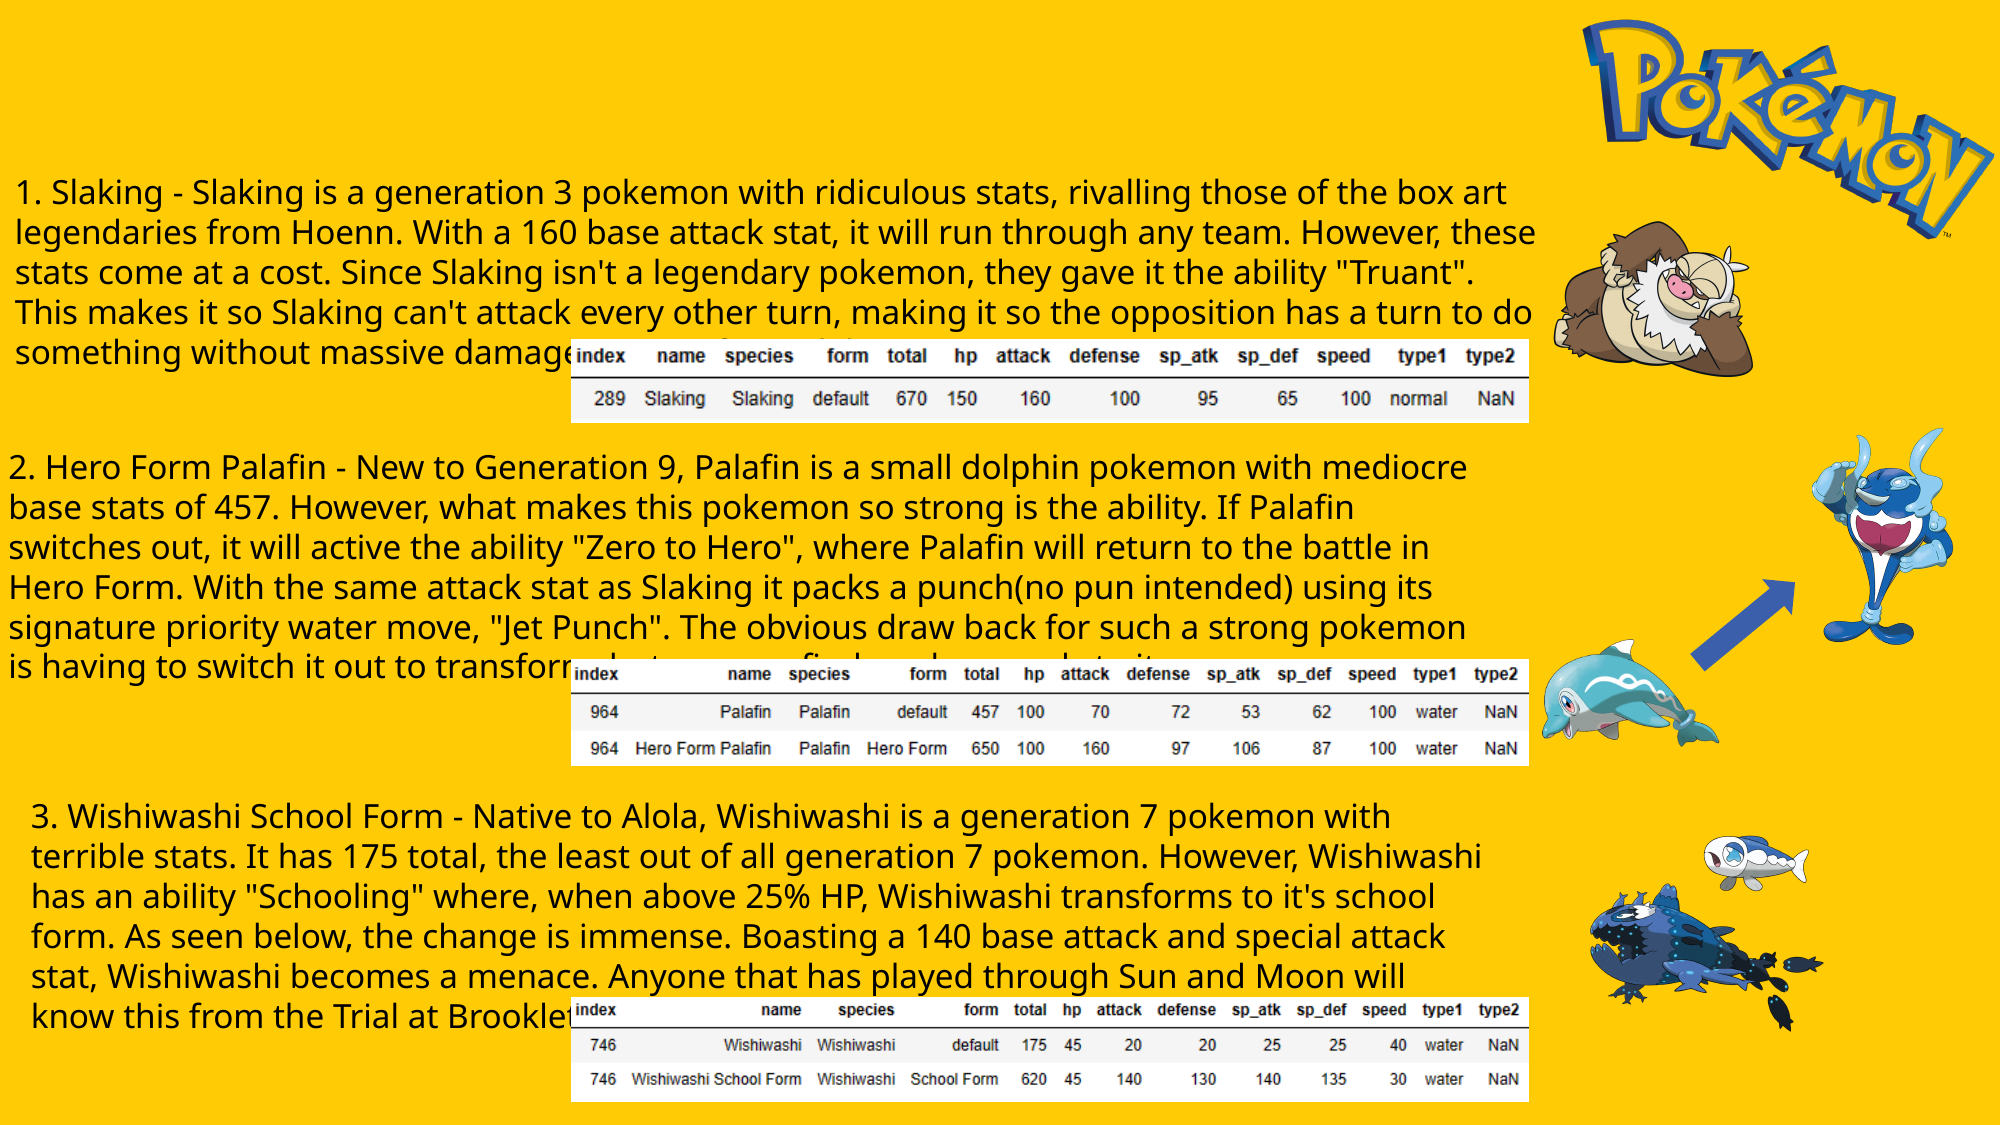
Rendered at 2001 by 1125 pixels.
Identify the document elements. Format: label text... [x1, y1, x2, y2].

text_box 1. Slaking - Slaking is a generation 3 pokemon with ridiculous stats, rivalling those of the box art legendaries from Hoenn. With a 160 base attack stat, it will run through any team. However, these stats come at a cost. Since Slaking isn't a legendary pokemon, they gave it the ability "Truant". This makes it so Slaking can't attack every other turn, making it so the opposition has a turn to do something without massive damage coming from Slaking [0, 163, 1562, 379]
text_box [1725, 592, 1765, 655]
text_box 3. Wishiwashi School Form - Native to Alola, Wishiwashi is a generation 7 pokemon with terrible stats. It has 175 total, the least out of all generation 7 pokemon. However, Wishiwashi has an ability "Schooling" where, when above 25% HP, Wishiwashi transforms to it's school form. As seen below, the change is immense. Boasting a 140 base attack and special attack stat, Wishiwashi becomes a menace. Anyone that has played through Sun and Moon will know this from the Trial at Brooklet Hill [16, 788, 1506, 1043]
picture [1551, 220, 1754, 378]
picture [1765, 421, 2000, 657]
picture [1553, 0, 2000, 253]
picture [571, 997, 1529, 1102]
text_box 2. Hero Form Palafin - New to Generation 9, Palafin is a small dolphin pokemon with mediocre base stats of 457. However, what makes this pokemon so strong is the ability. If Palafin switches out, it will active the ability "Zero to Hero", where Palafin will return to the battle in Hero Form. With the same attack stat as Slaking it packs a punch(no pun intended) using its signature priority water move, "Jet Punch". The obvious draw back for such a strong pokemon is having to switch it out to transform, but you can find work arounds to it [0, 438, 1506, 693]
picture [571, 338, 1529, 423]
picture [1578, 800, 1834, 1036]
picture [1536, 598, 1725, 788]
picture [571, 659, 1529, 767]
